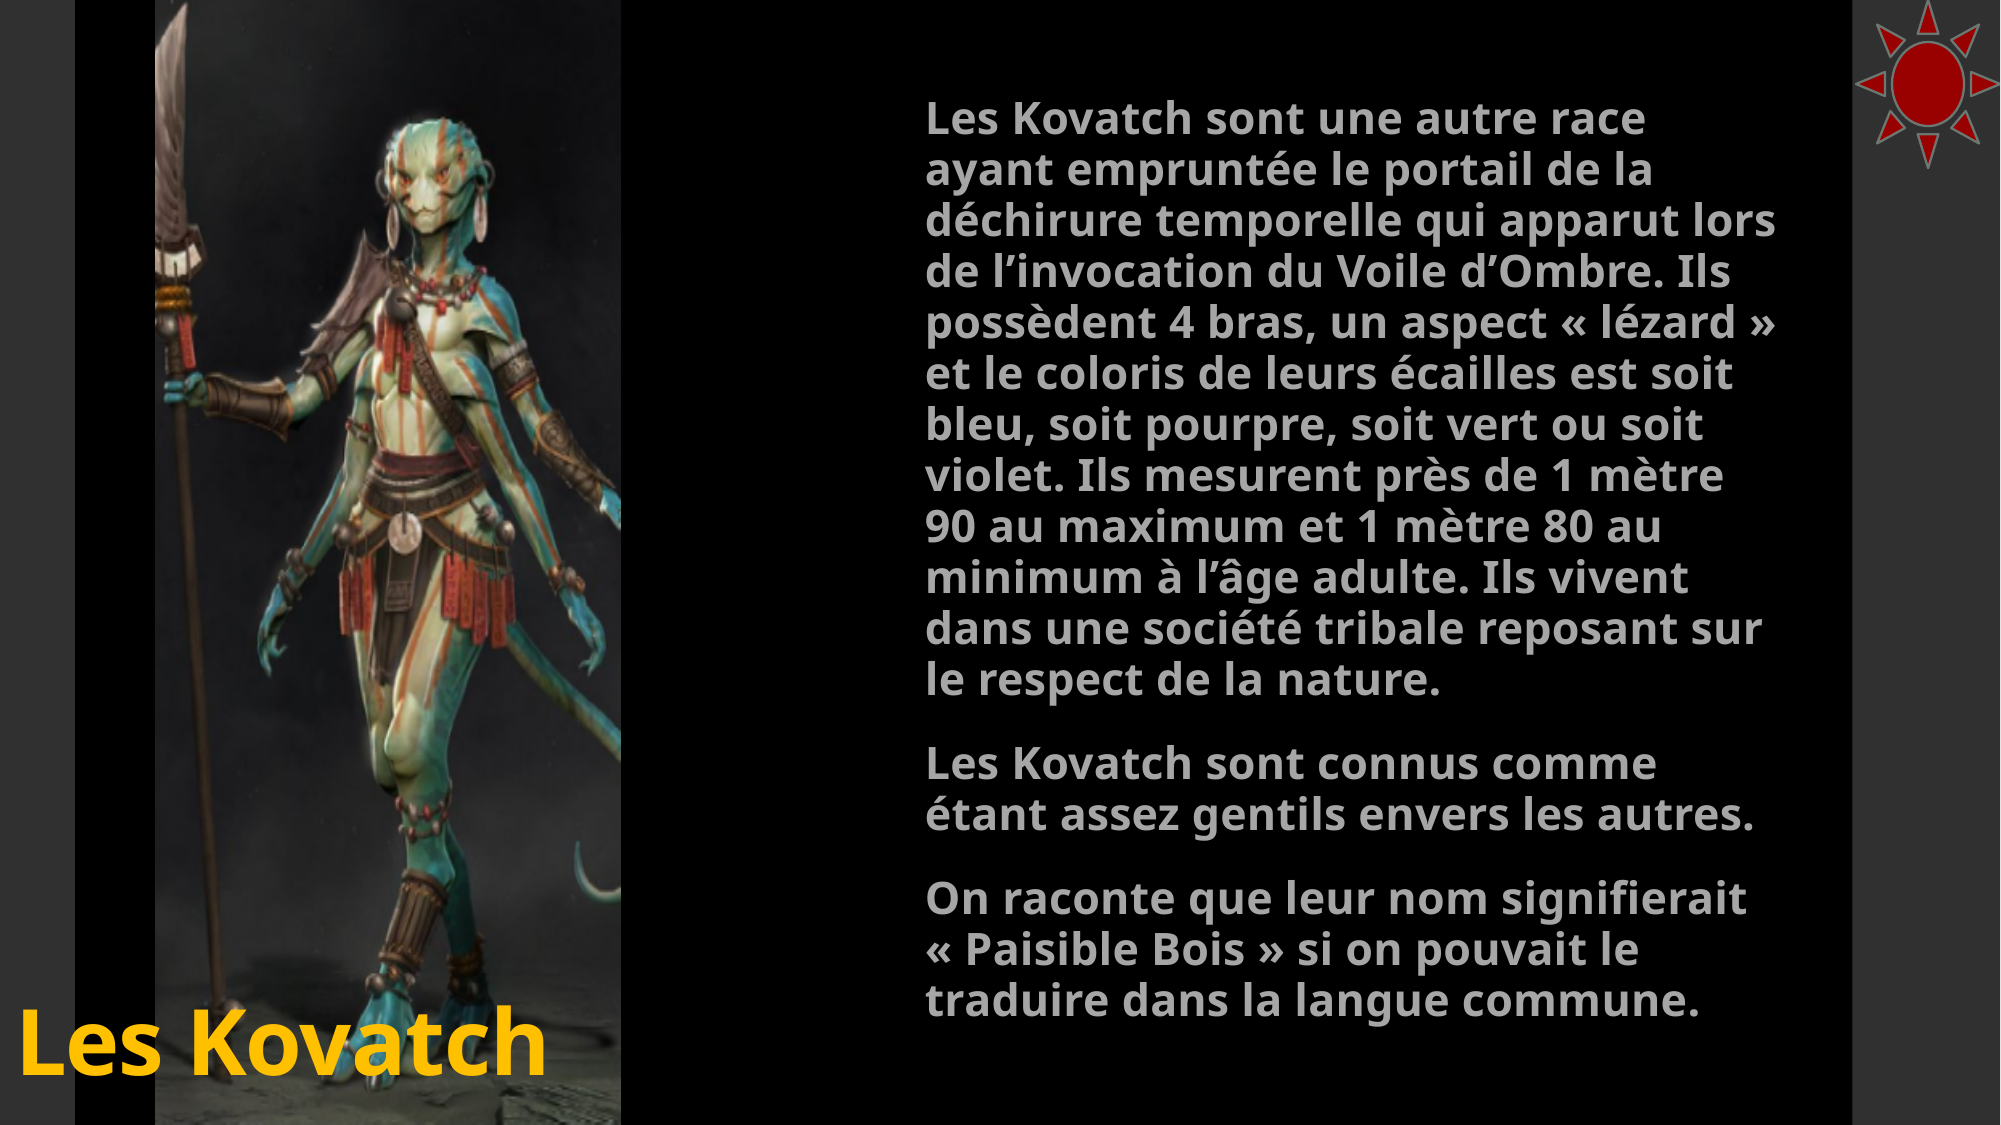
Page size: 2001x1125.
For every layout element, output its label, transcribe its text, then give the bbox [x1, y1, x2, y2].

text_box [1890, 40, 1966, 128]
picture [154, 0, 621, 1125]
text_box [1876, 23, 1907, 59]
text_box [1969, 70, 2000, 98]
text_box [1950, 109, 1981, 145]
text_box [1916, 0, 1940, 35]
title Les Kovatch [629, 975, 1066, 1104]
text_box [1876, 109, 1907, 145]
text_box [1916, 133, 1940, 170]
title Les Kovatch [0, 975, 146, 1104]
text_box [1950, 23, 1981, 59]
text_box [1854, 70, 1887, 98]
subtitle Les Kovatch sont une autre race ayant empruntée le portail de la déchirure temporelle qui apparut lors de l’invocation du Voile d’Ombre. Ils possèdent 4 bras, un aspect « lézard » et le coloris de leurs écailles est soit bleu, soit pourpre, soit vert ou soit violet. Ils mesurent près de 1 mètre 90 au maximum et 1 mètre 80 au minimum à l’âge adulte. Ils vivent dans une société tribale reposant sur le respect de la nature. Les Kovatch sont connus comme étant assez gentils envers les autres. On raconte que leur nom signifierait « Paisible Bois » si on pouvait le traduire dans la langue commune. [892, 86, 1798, 1040]
